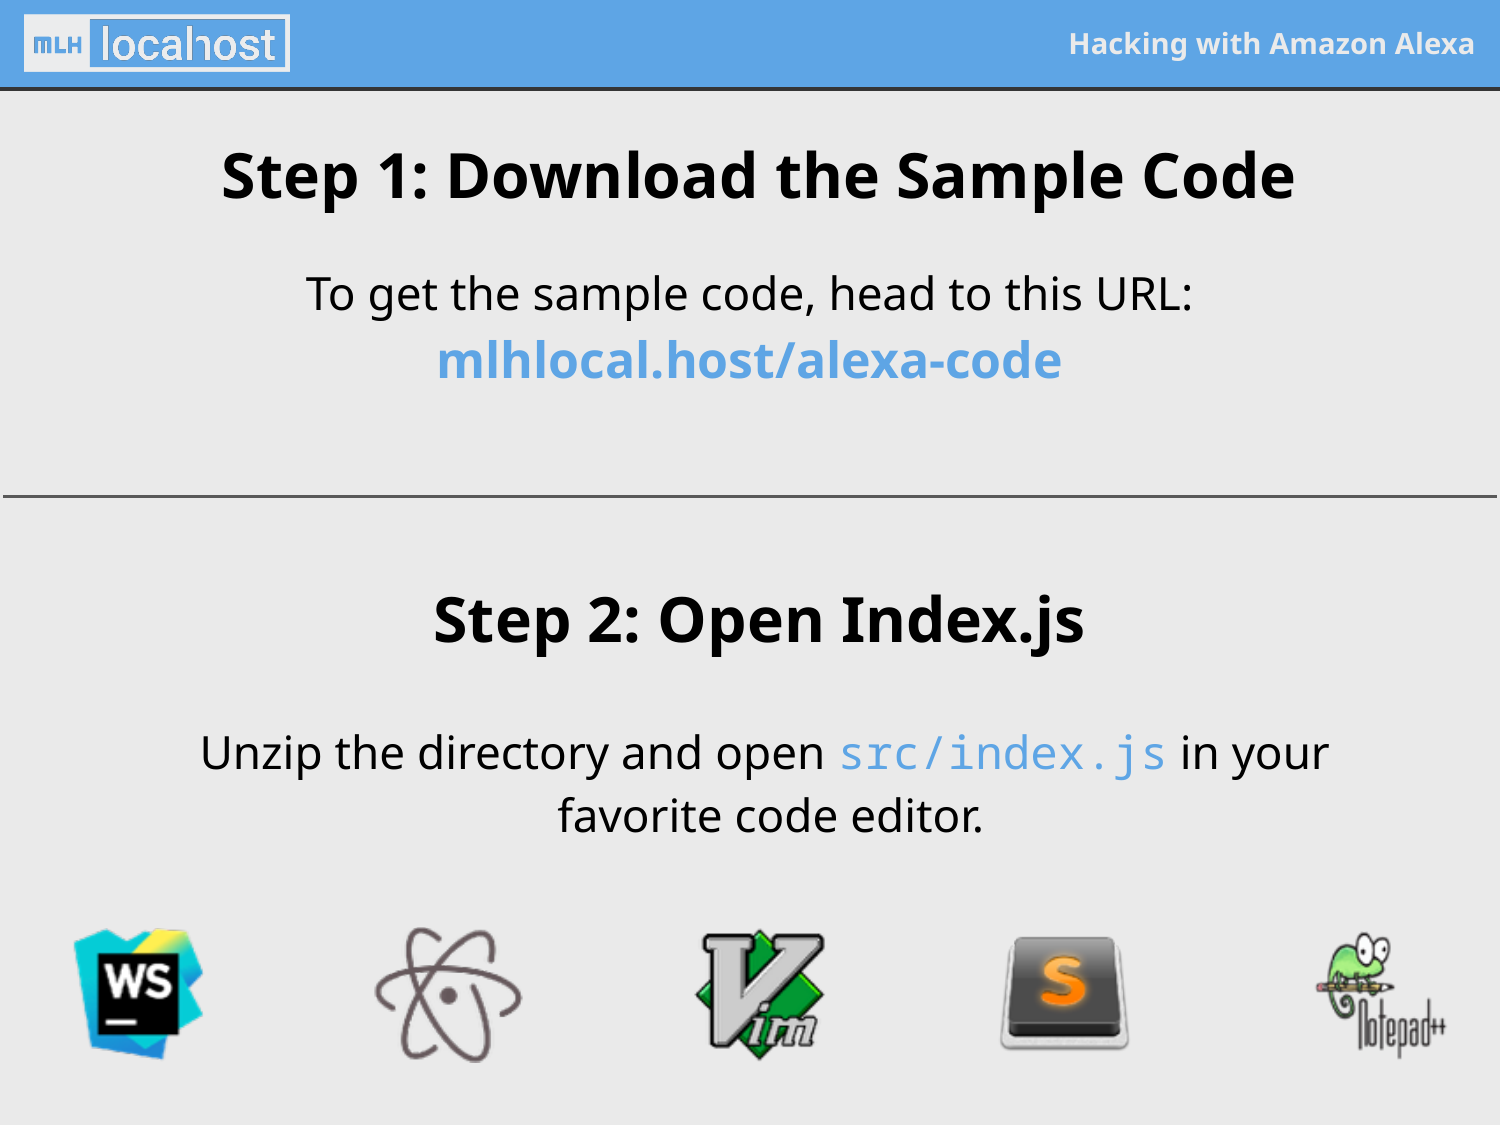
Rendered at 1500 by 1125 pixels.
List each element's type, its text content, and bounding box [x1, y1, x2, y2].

title Step 1: Download the Sample Code [36, 106, 1484, 242]
title Step 2: Open Index.js [36, 549, 1484, 685]
picture [70, 927, 1449, 1063]
text_box To get the sample code, head to this URL: mlhlocal.host/alexa-code [138, 241, 1362, 416]
picture [24, 14, 290, 72]
text_box Unzip the directory and open src/index.js in your favorite code editor. [158, 700, 1383, 875]
